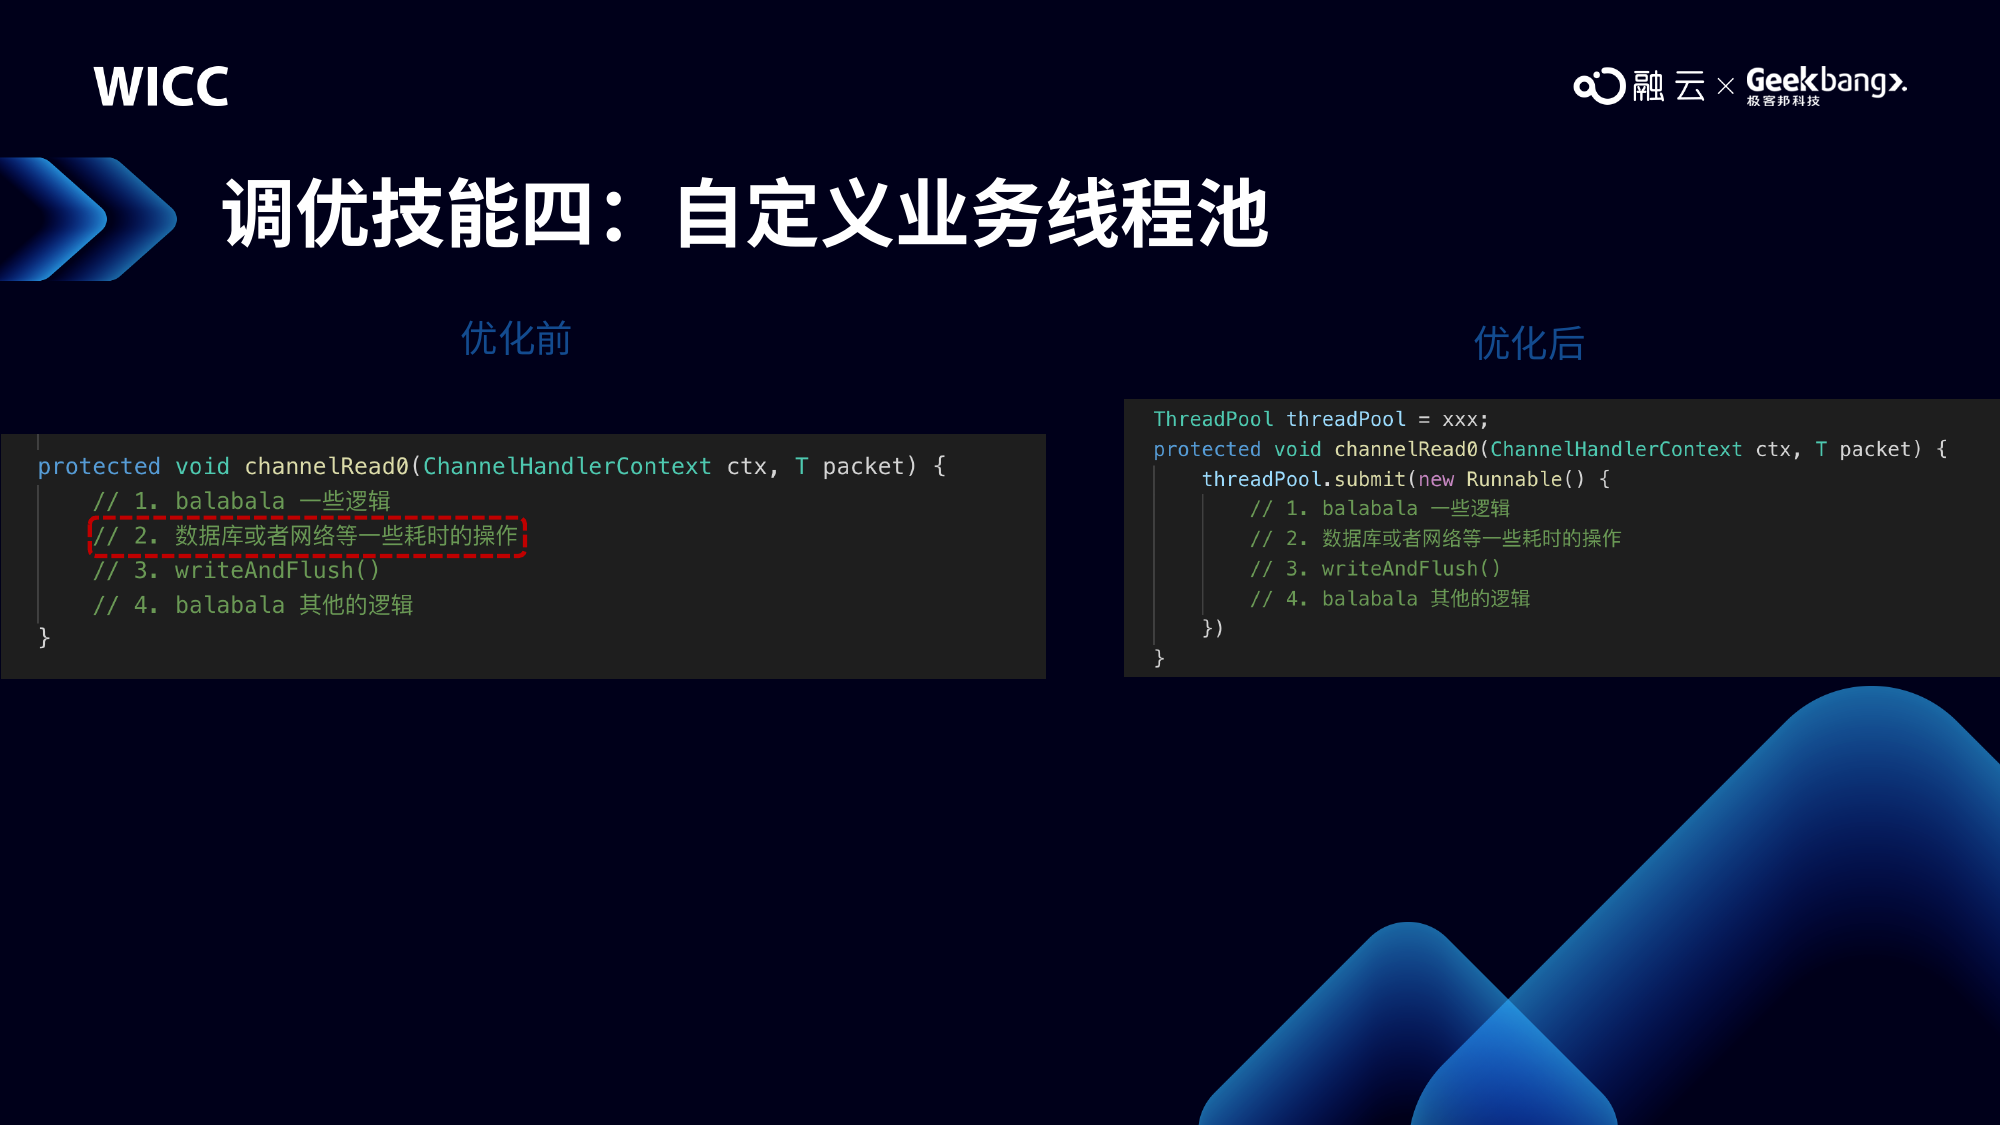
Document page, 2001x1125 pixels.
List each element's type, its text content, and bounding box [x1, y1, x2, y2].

title 调优技能四：自定义业务线程池 [205, 168, 1931, 272]
picture [0, 0, 2000, 1125]
text_box 优化前 [445, 307, 601, 368]
text_box 优化后 [1458, 312, 1614, 372]
